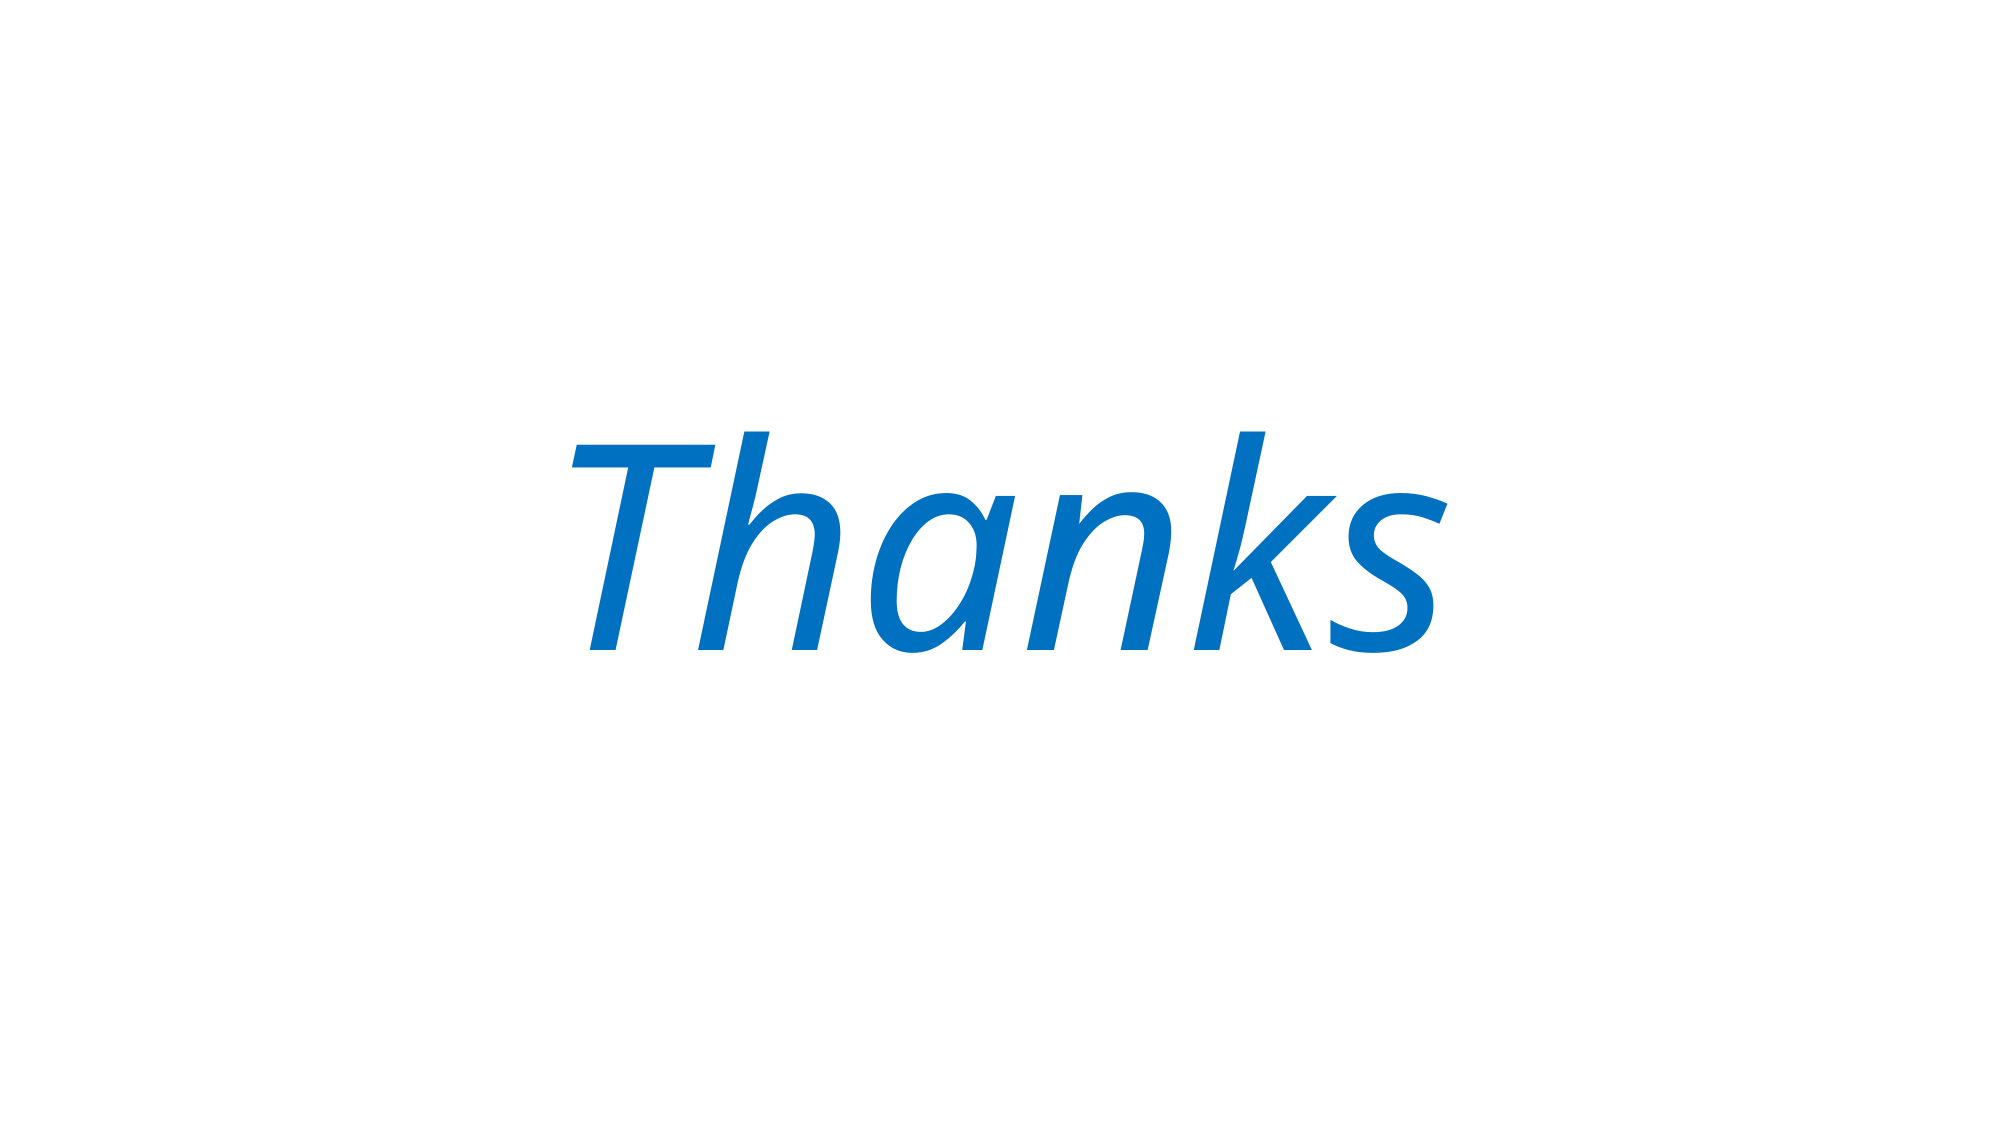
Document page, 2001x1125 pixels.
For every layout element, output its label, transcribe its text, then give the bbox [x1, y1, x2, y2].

title Thanks [23, 6, 1977, 1109]
